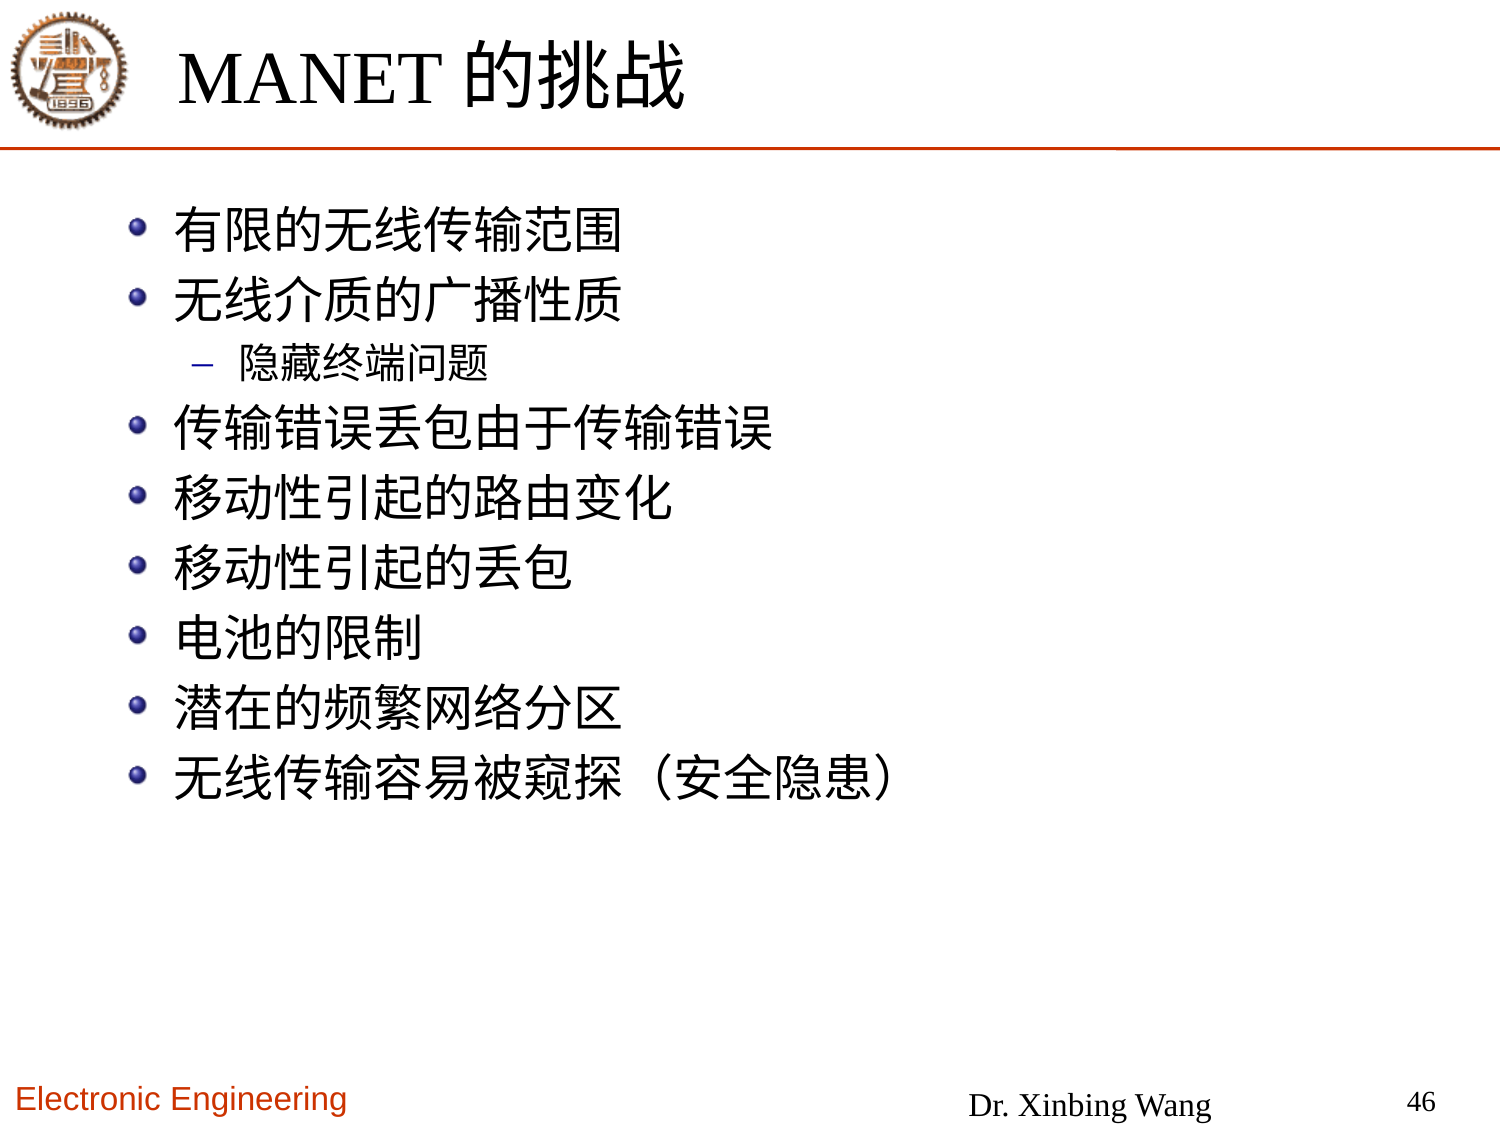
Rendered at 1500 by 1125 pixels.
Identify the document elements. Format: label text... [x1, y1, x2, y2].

picture [117, 478, 156, 514]
picture [117, 758, 156, 794]
slide_number 46 [1326, 1080, 1452, 1119]
picture [117, 210, 156, 246]
title MANET的挑战 [161, 22, 1157, 125]
picture [117, 548, 156, 584]
picture [117, 688, 156, 724]
footer Dr. Xinbing Wang [907, 1084, 1273, 1123]
picture [117, 618, 156, 654]
picture [3, 7, 136, 141]
list 有限的无线传输范围 无线介质的广播性质 隐藏终端问题 传输错误丢包由于传输错误 移动性引起的路由变化 移动性引起的丢包 电池的限制 潜在的频繁网络分区 无线传输容易被窥探（安全隐患） [102, 190, 1432, 993]
picture [117, 280, 156, 316]
picture [117, 408, 156, 444]
